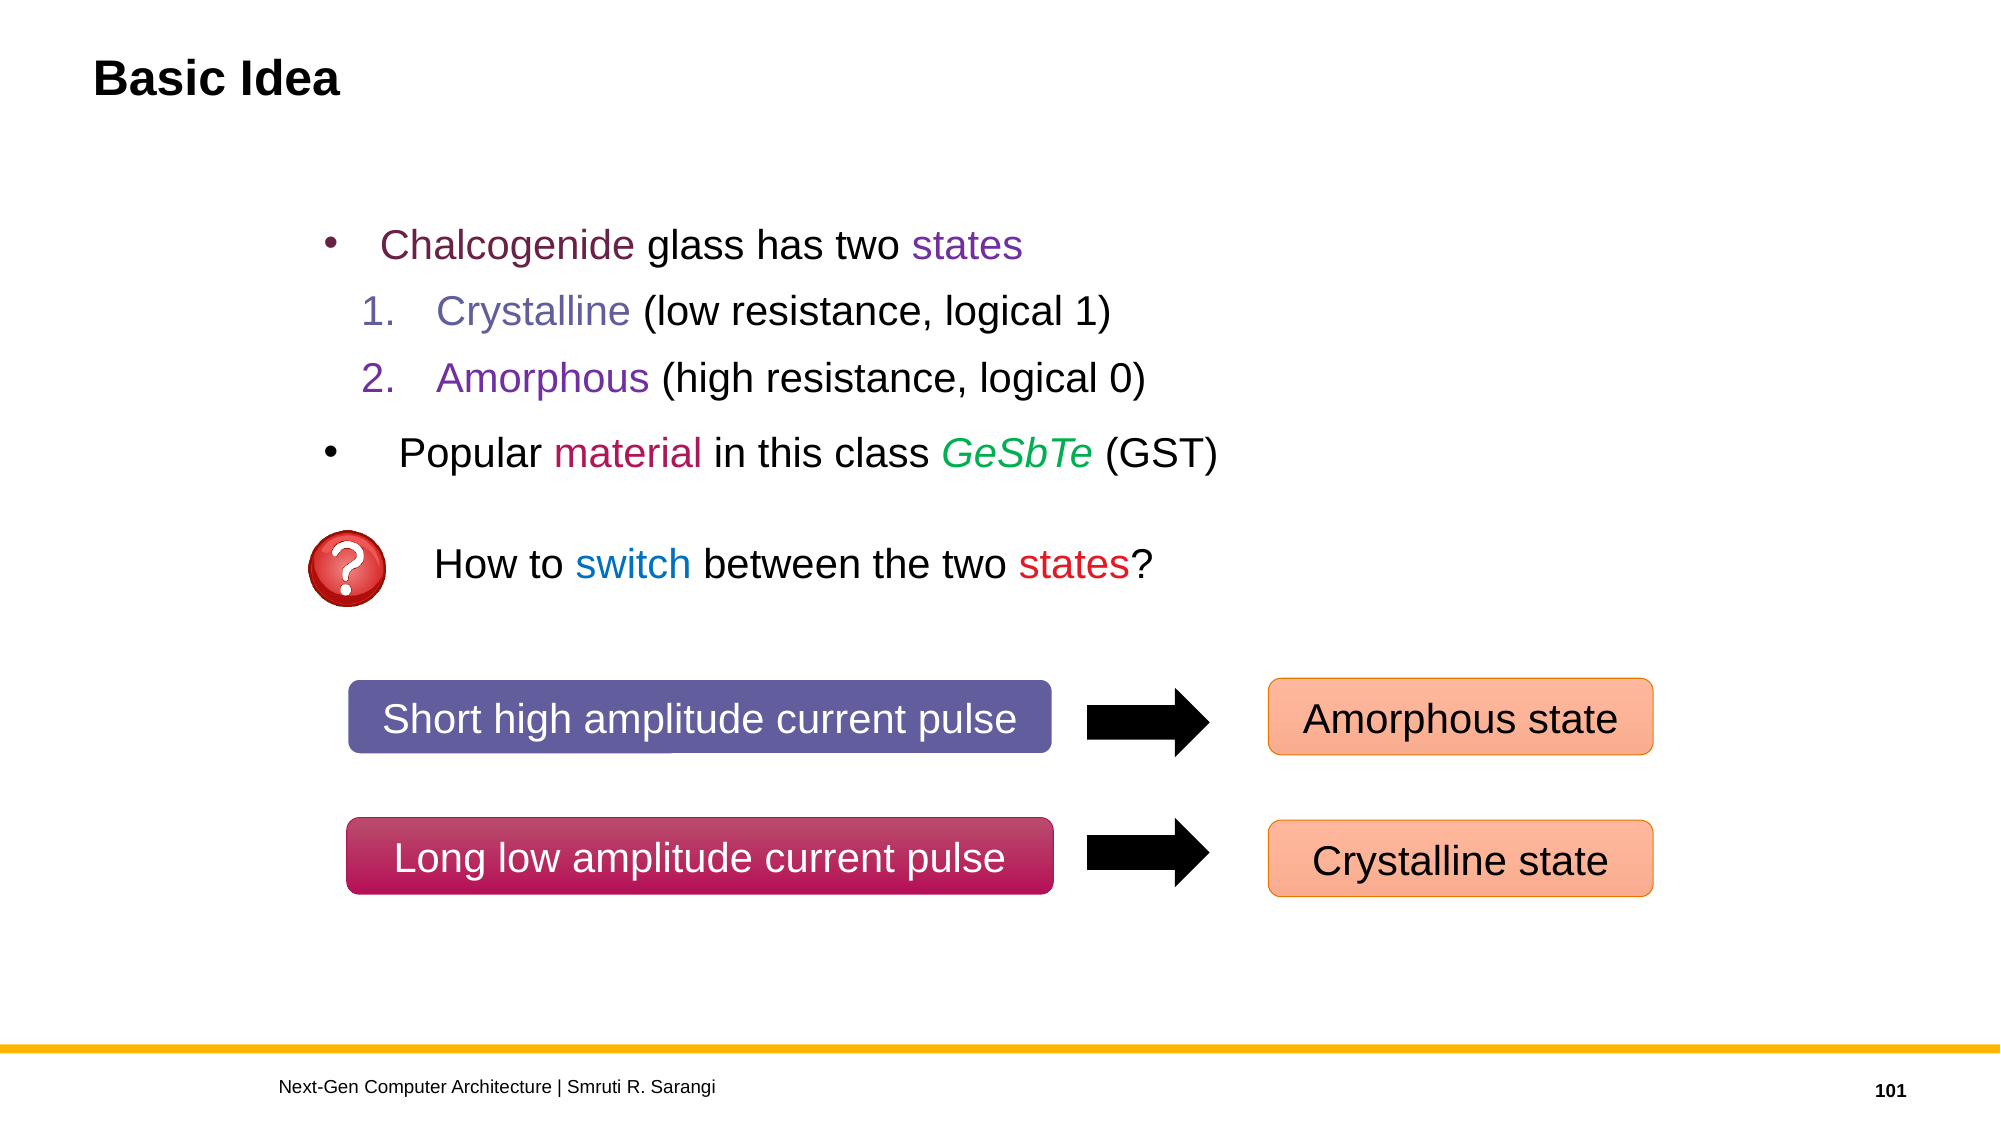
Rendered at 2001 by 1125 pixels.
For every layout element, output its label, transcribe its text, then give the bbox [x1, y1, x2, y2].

text_box [1087, 817, 1210, 888]
picture [308, 530, 386, 607]
footer Next-Gen Computer Architecture | Smruti R. Sarangi [263, 1067, 1464, 1105]
title Basic Idea [78, 45, 1578, 180]
slide_number 101 [1711, 1071, 1922, 1109]
list Chalcogenide glass has two states Crystalline (low resistance, logical 1) Amorphous (high resistance, logical 0) Popular material in this class GeSbTe (GST) [308, 210, 1434, 540]
text_box Crystalline state [1267, 819, 1654, 898]
text_box [1087, 687, 1210, 758]
text_box Amorphous state [1267, 677, 1654, 756]
text_box Long low amplitude current pulse [346, 817, 1054, 895]
text_box How to switch between the two states? [419, 529, 1180, 595]
text_box Short high amplitude current pulse [345, 676, 1055, 757]
